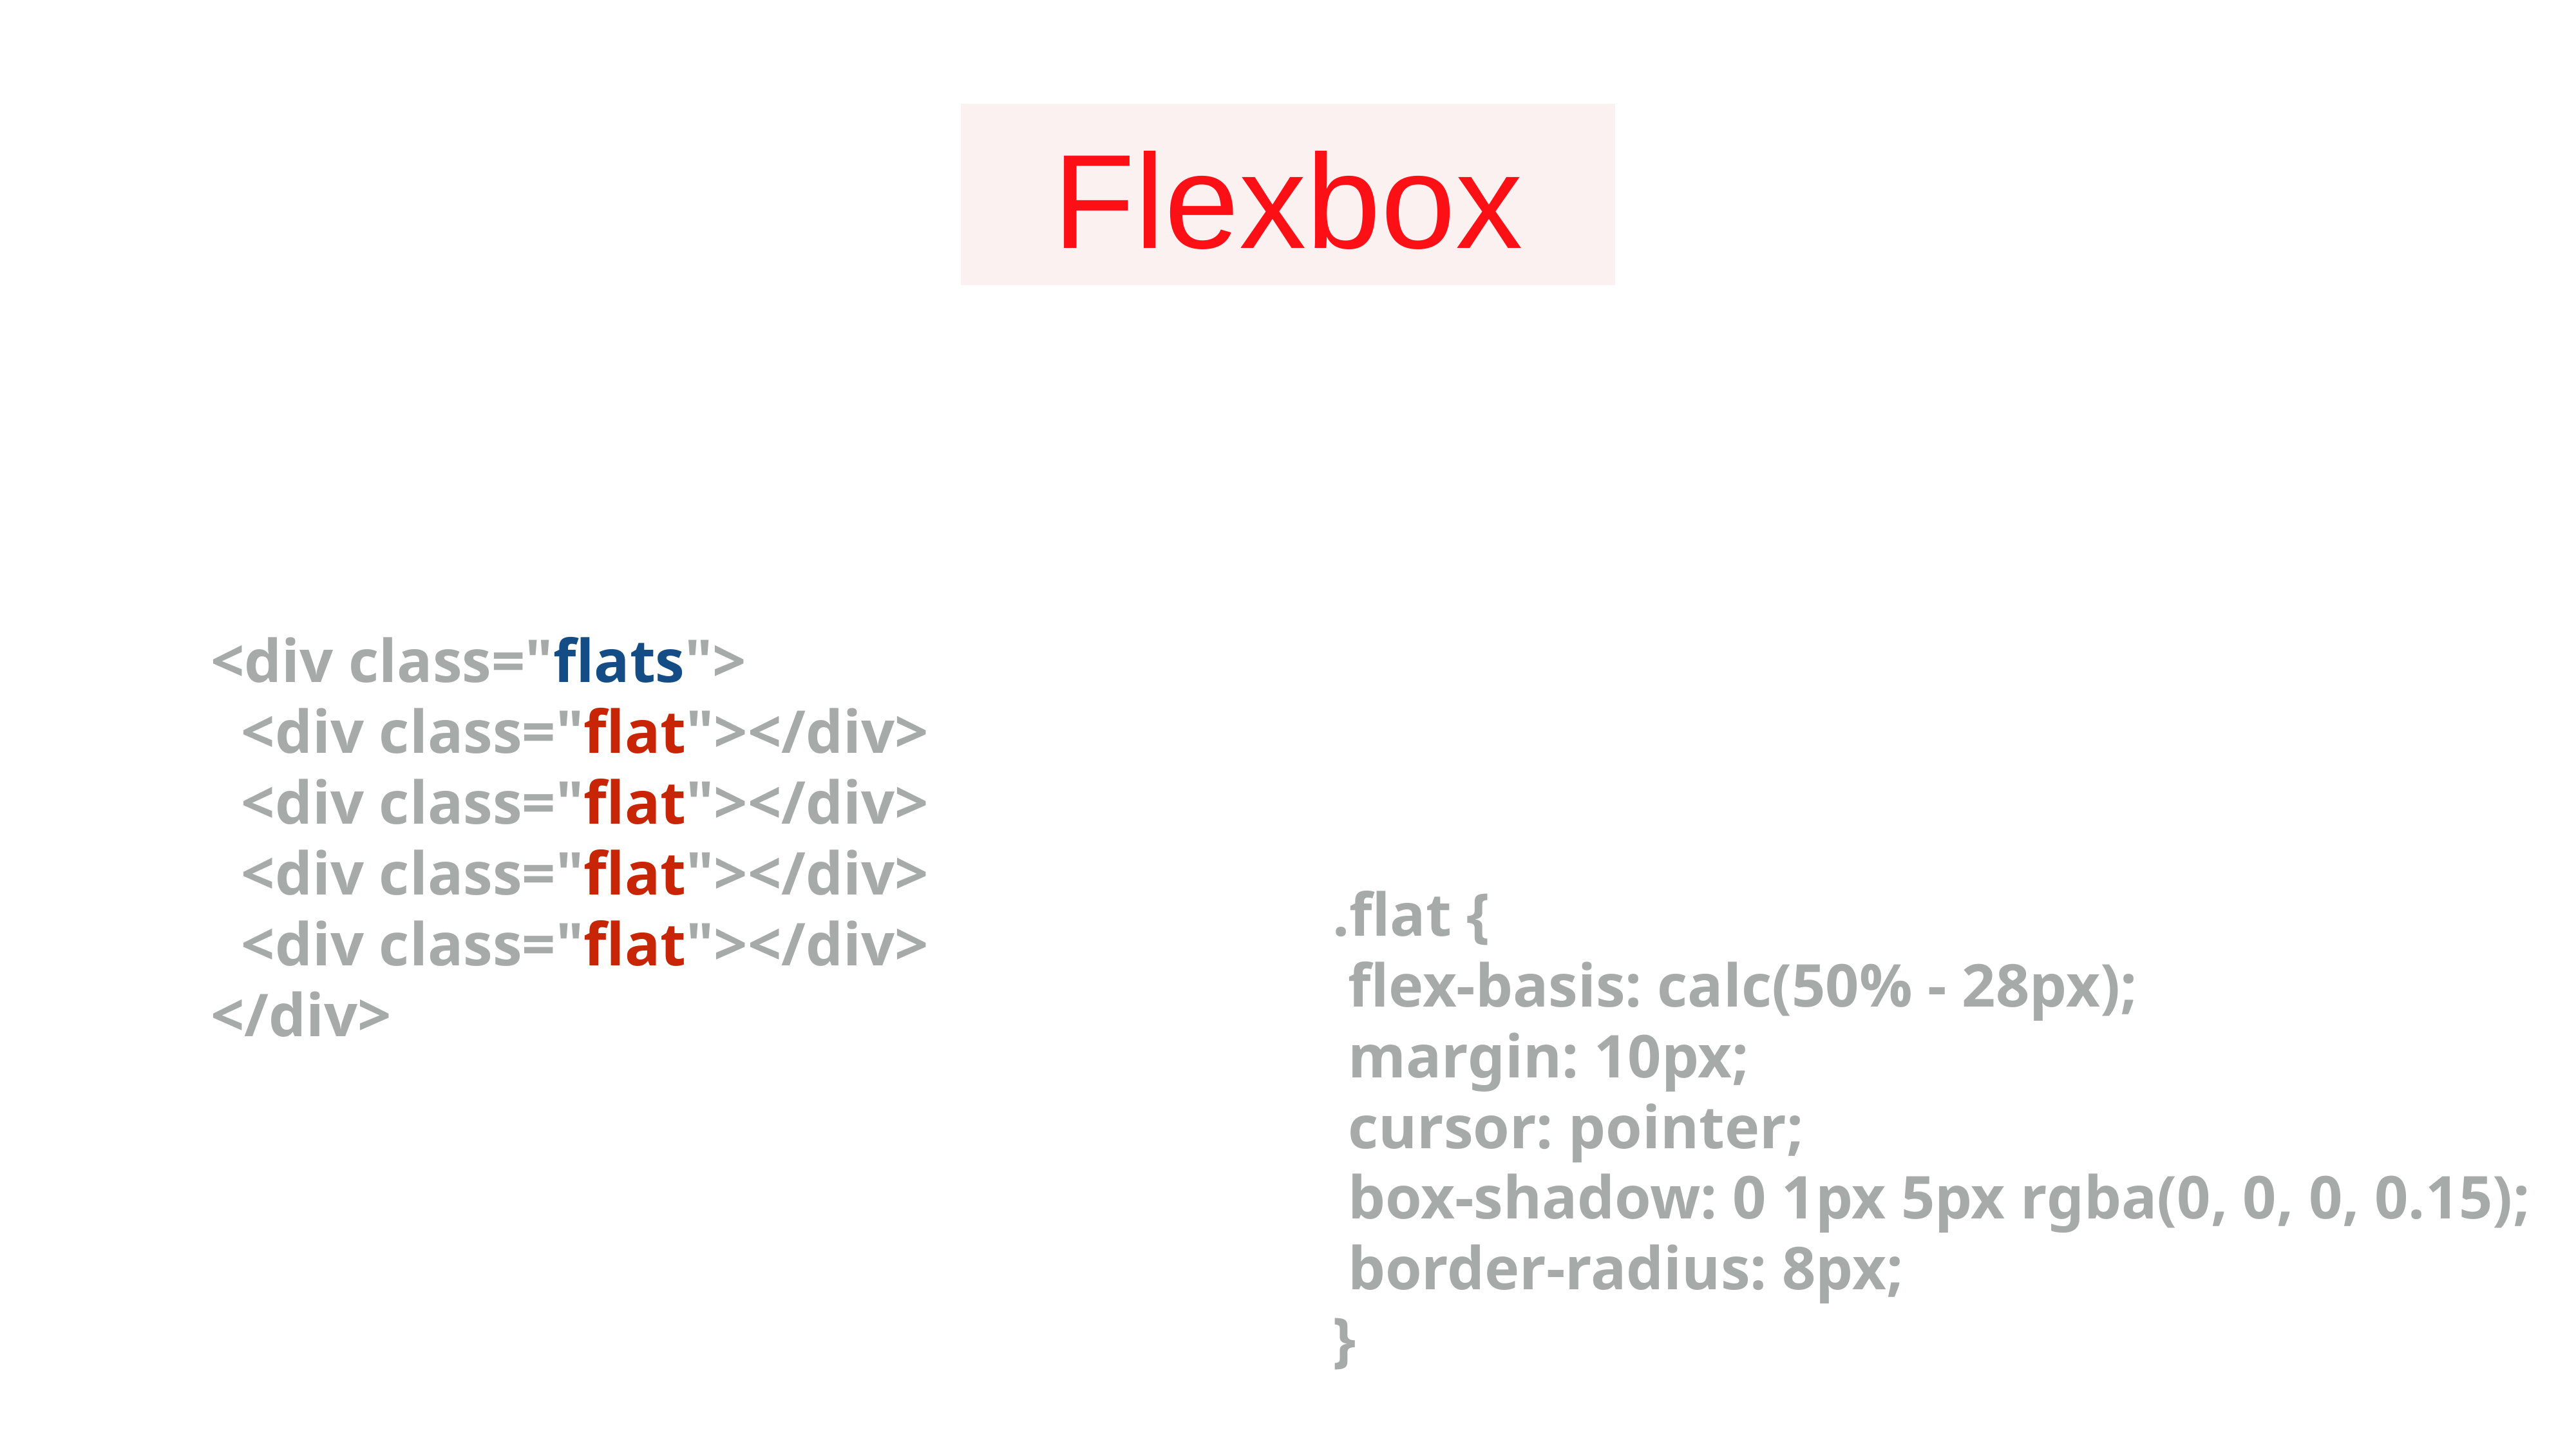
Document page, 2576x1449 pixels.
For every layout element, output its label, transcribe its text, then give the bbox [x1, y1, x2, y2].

text_box Flexbox [961, 104, 1615, 285]
text_box <div class="flats"> <div class="flat"></div> <div class="flat"></div> <div class="flat"></div> <div class="flat"></div> </div> [205, 616, 1714, 1054]
text_box .flat { flex-basis: calc(50% - 28px); margin: 10px; cursor: pointer; box-shadow: 0 1px 5px rgba(0, 0, 0, 0.15); border-radius: 8px; } [1327, 726, 2576, 1449]
